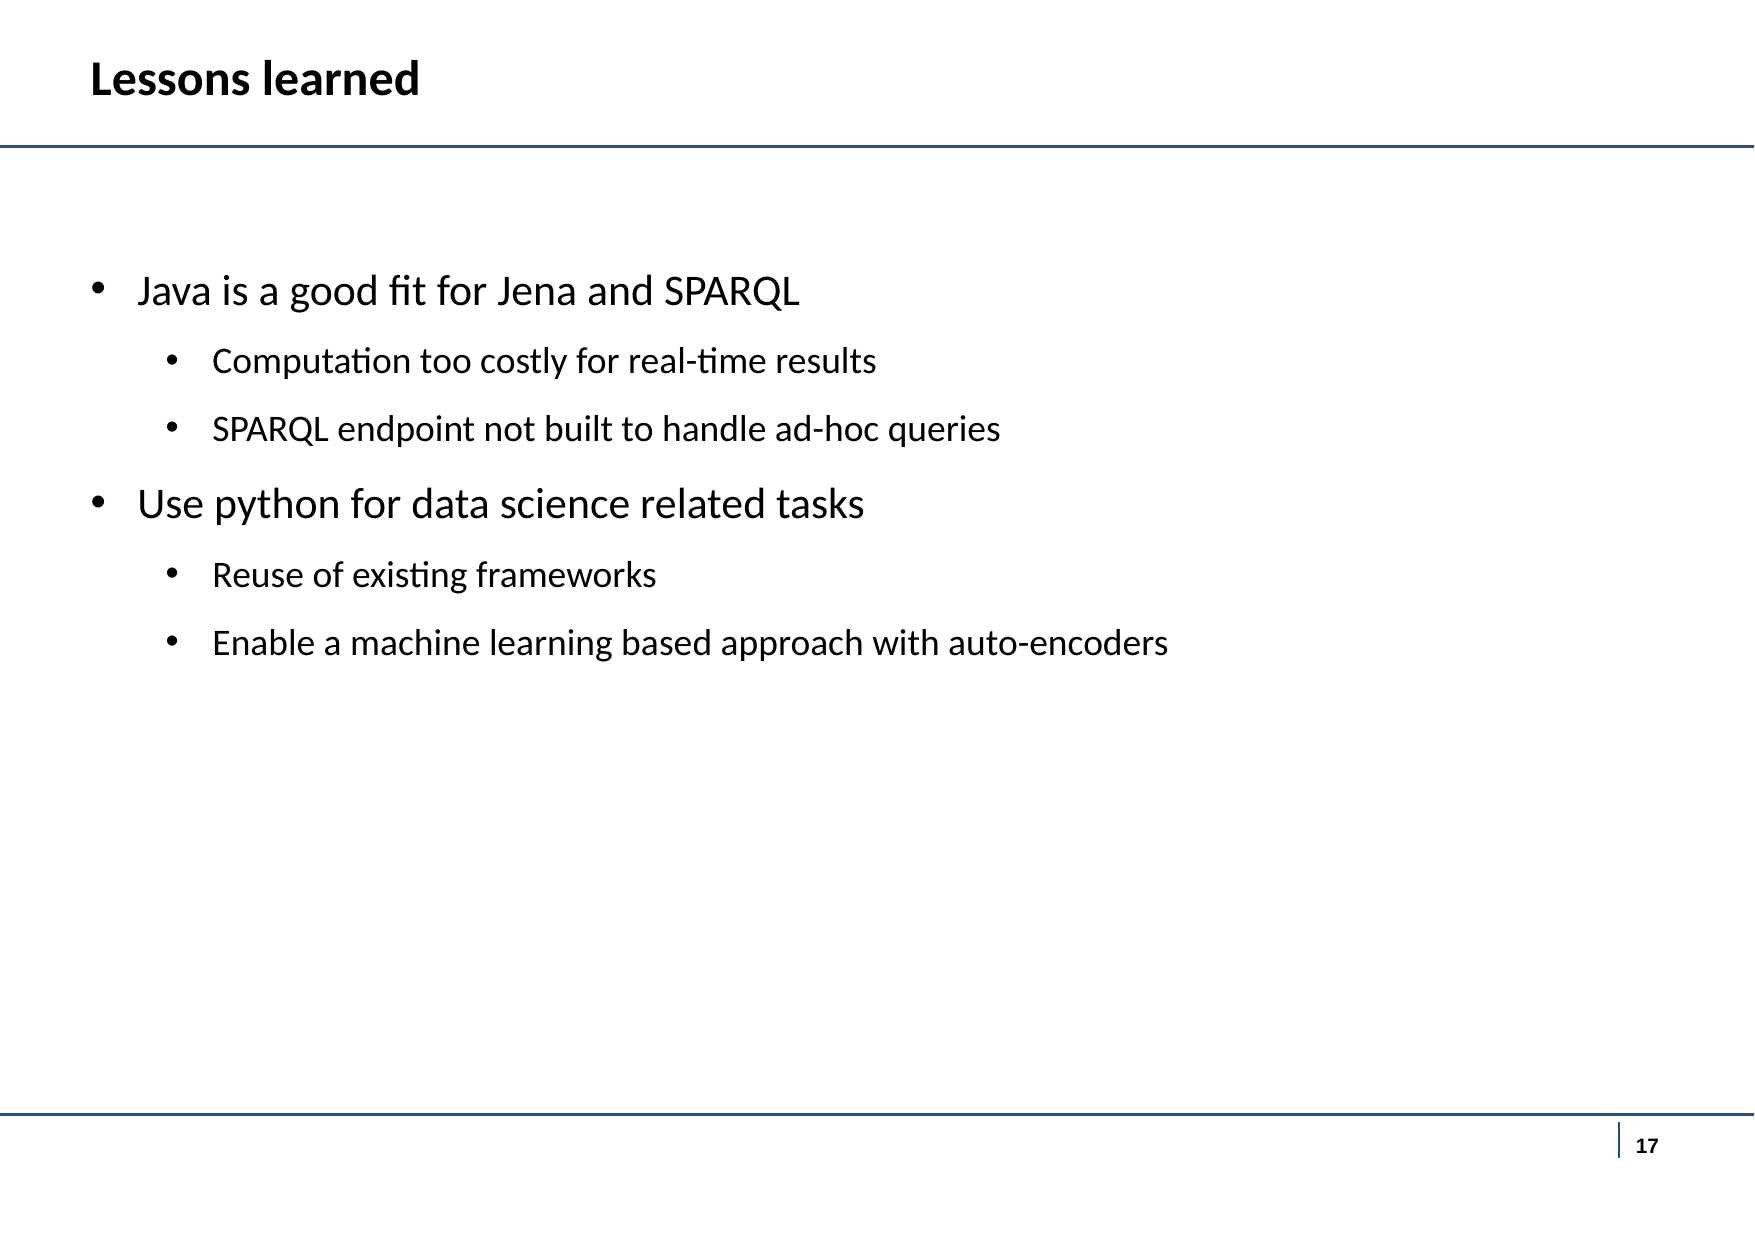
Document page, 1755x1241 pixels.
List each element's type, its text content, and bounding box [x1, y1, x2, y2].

list Java is a good fit for Jena and SPARQL Computation too costly for real-time results SPARQL endpoint not built to handle ad-hoc queries Use python for data science related tasks Reuse of existing frameworks Enable a machine learning based approach with auto-encoders [90, 235, 1665, 667]
slide_number 17 [1631, 1132, 1699, 1158]
list Lessons learned [90, 45, 1665, 106]
